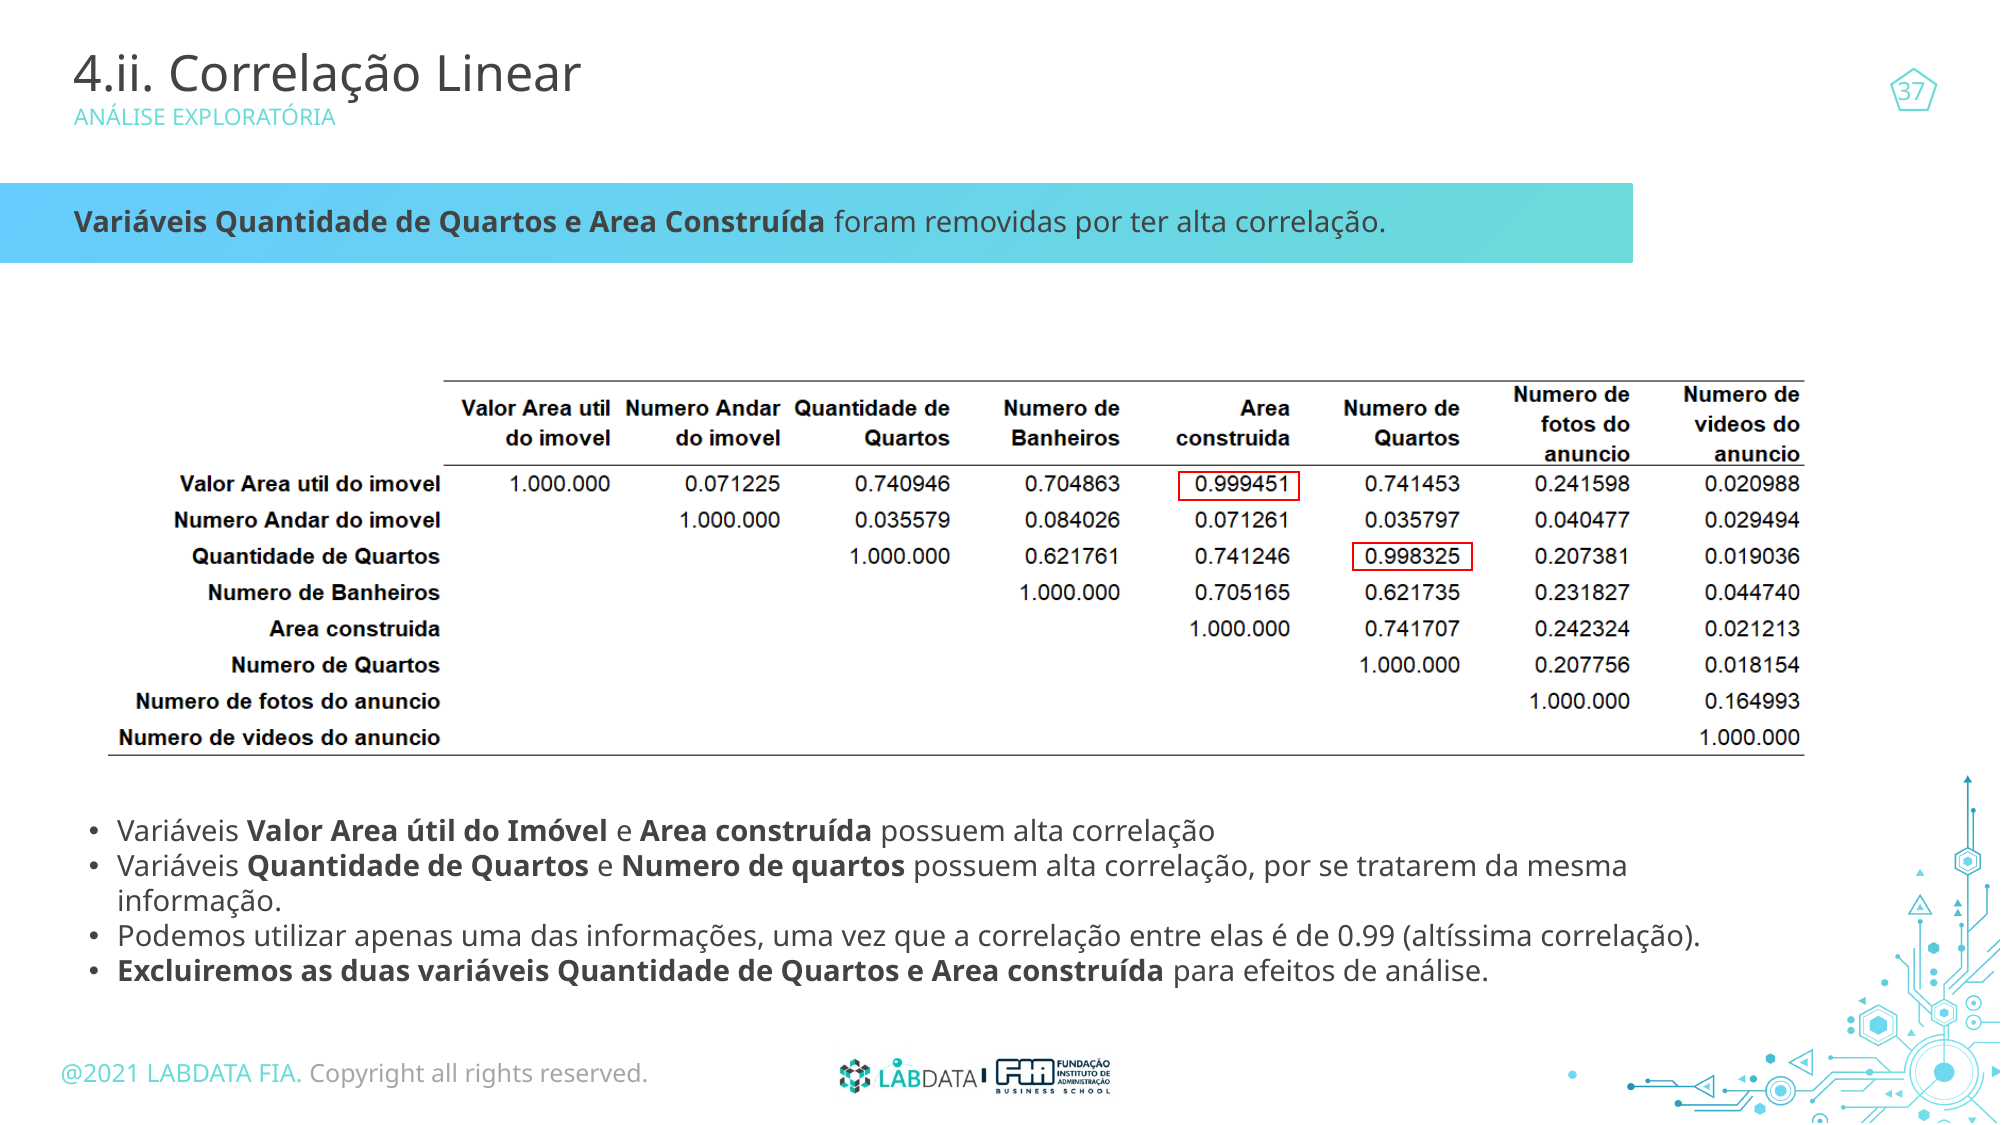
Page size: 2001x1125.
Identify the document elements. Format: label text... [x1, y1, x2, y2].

slide_number @2021 LABDATA FIA. Copyright all rights reserved. [45, 1042, 721, 1103]
text_box 37 [1877, 62, 1941, 123]
text_box [1890, 67, 1938, 112]
text_box Variáveis Quantidade de Quartos e Area Construída foram removidas por ter alta correlação. [58, 195, 1544, 246]
picture [1567, 775, 2000, 1123]
text_box 4.ii. Correlação Linear ANÁLISE EXPLORATÓRIA [58, 27, 1146, 145]
picture [108, 372, 1813, 760]
picture [835, 1046, 1116, 1101]
text_box Variáveis Valor Area útil do Imóvel e Area construída possuem alta correlação Variáveis Quantidade de Quartos e Numero de quartos possuem alta correlação, por se tratarem da mesma informação. Podemos utilizar apenas uma das informações, uma vez que a correlação entre elas é de 0.99 (altíssima correlação). Excluiremos as duas variáveis Quantidade de Quartos e Area construída para efeitos de análise. [74, 805, 1567, 995]
text_box [0, 182, 1633, 263]
